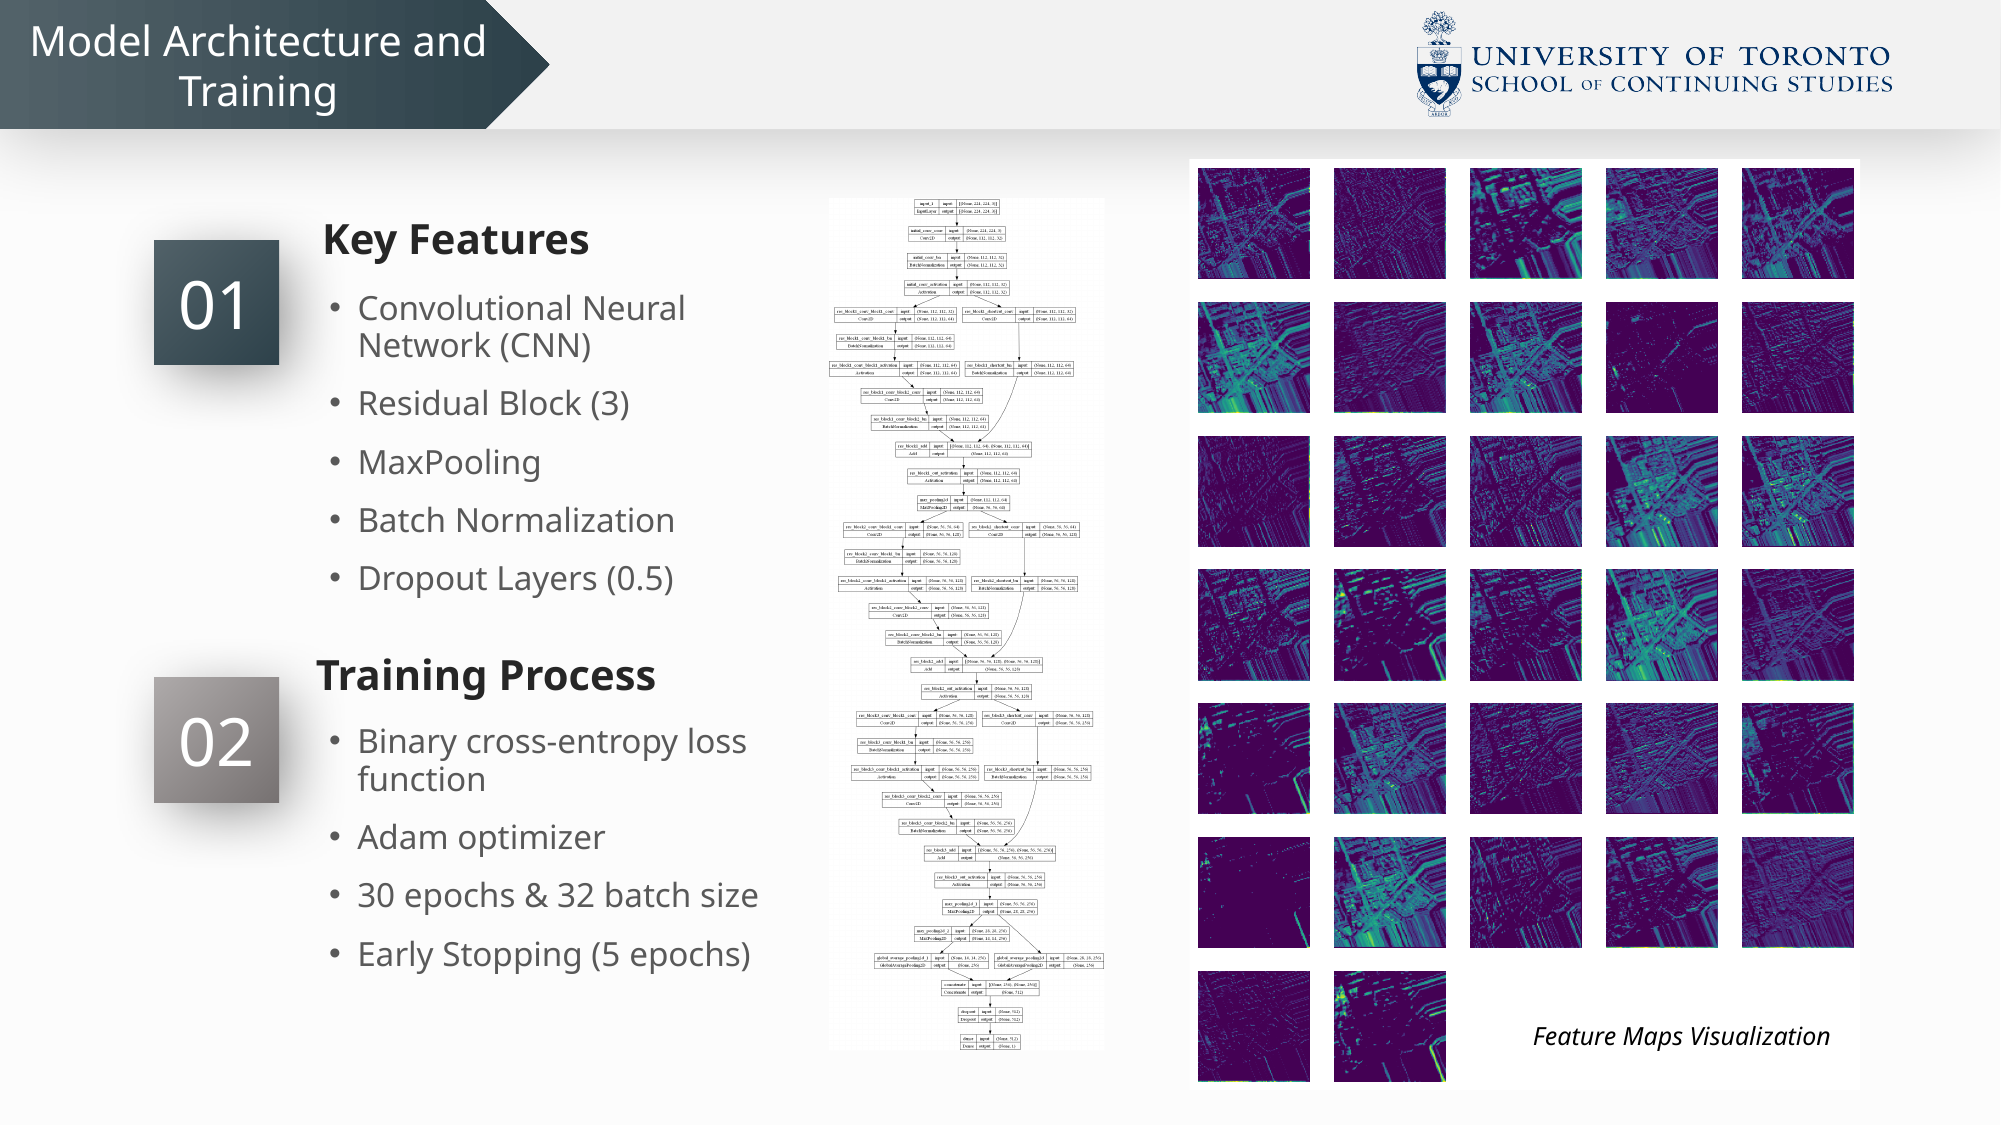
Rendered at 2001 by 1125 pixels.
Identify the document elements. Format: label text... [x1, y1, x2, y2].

text_box Binary cross-entropy loss function Adam optimizer 30 epochs & 32 batch size Early Stopping (5 epochs) [329, 722, 779, 973]
text_box 02 [153, 676, 280, 803]
text_box Key Features [322, 212, 590, 263]
picture [1189, 159, 1861, 1090]
text_box 01 [153, 239, 280, 366]
picture [828, 198, 1105, 1051]
text_box Model Architecture and Training [0, 0, 551, 131]
text_box Convolutional Neural Network (CNN) Residual Block (3) MaxPooling Batch Normalization Dropout Layers (0.5) [329, 289, 779, 598]
text_box Training Process [315, 648, 657, 699]
picture [1417, 11, 1892, 117]
